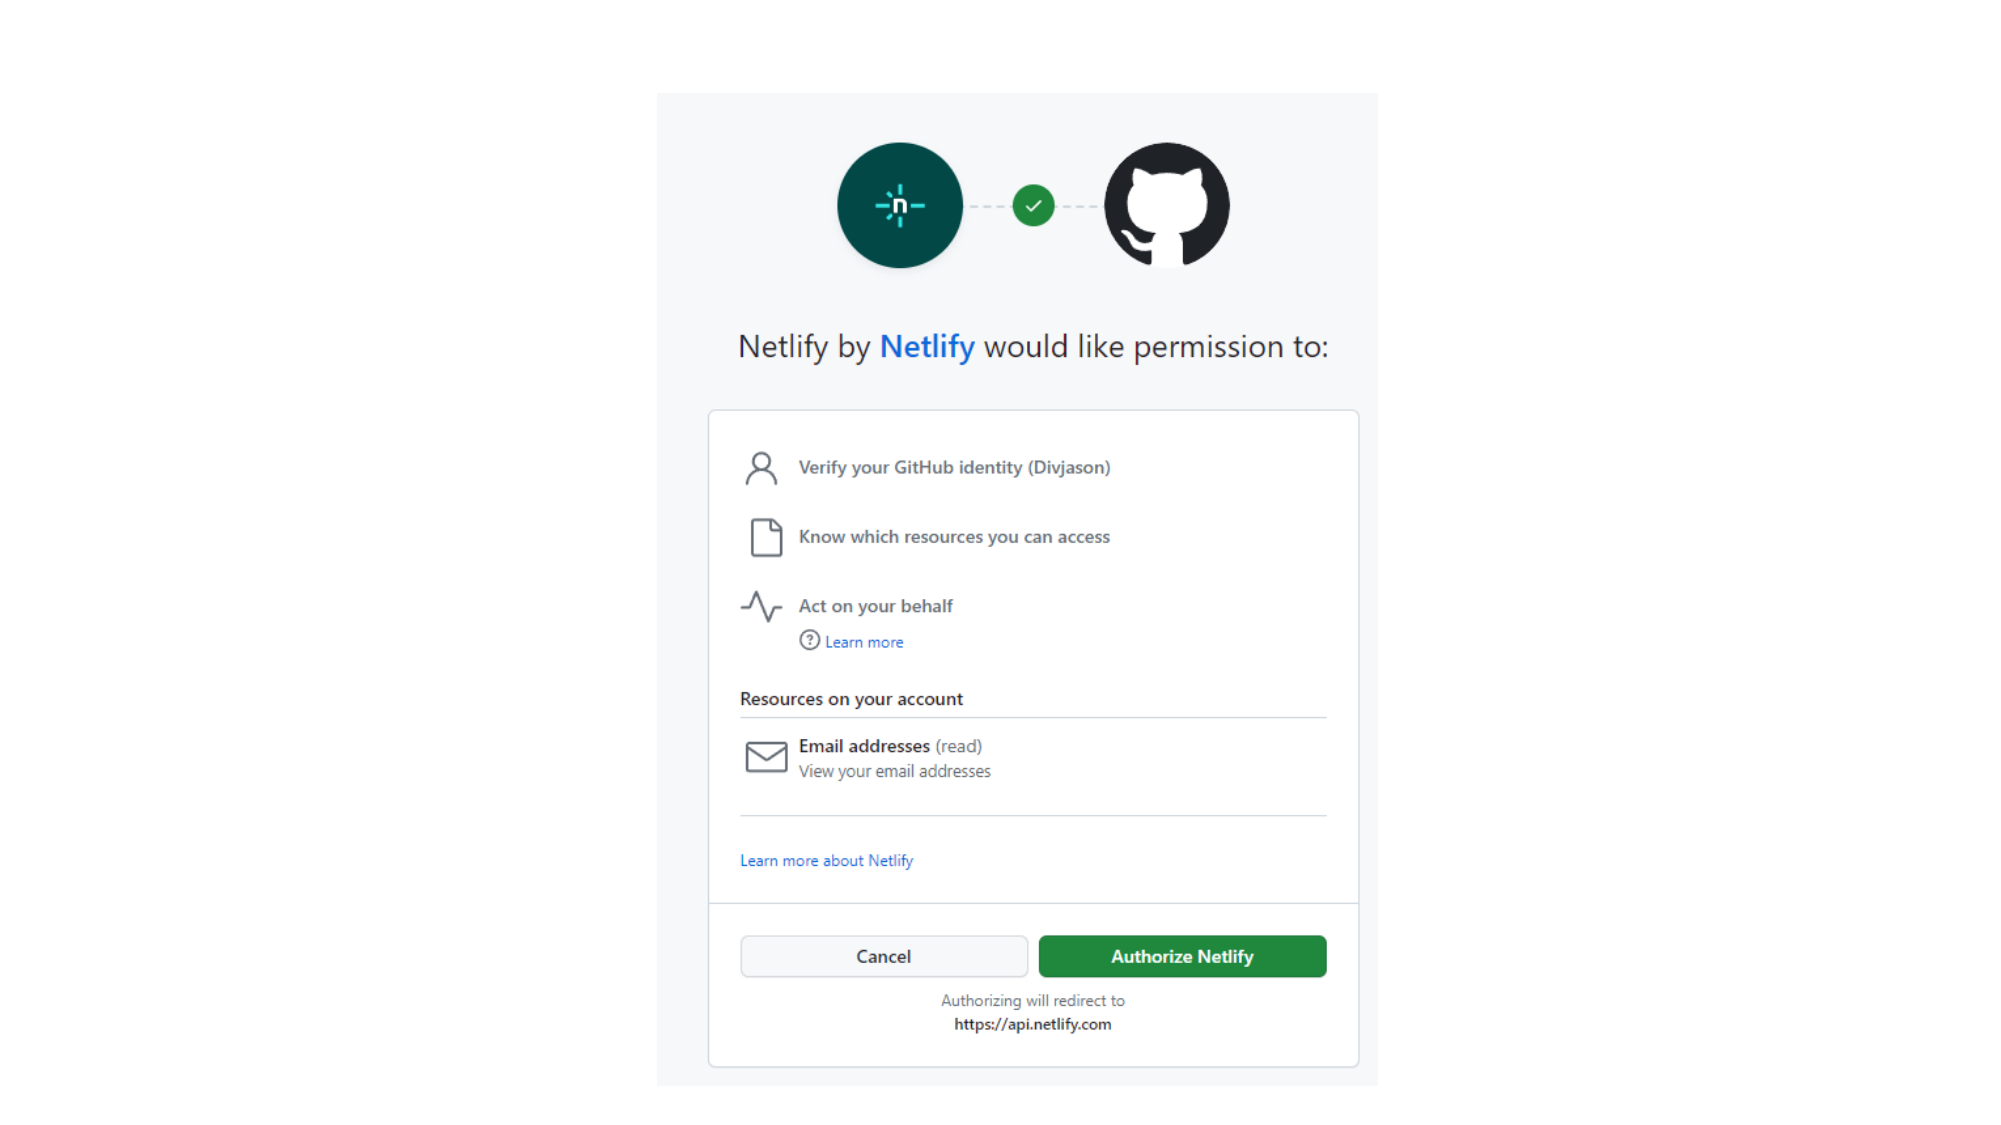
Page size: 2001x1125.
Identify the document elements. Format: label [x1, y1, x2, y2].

picture [657, 93, 1378, 1086]
